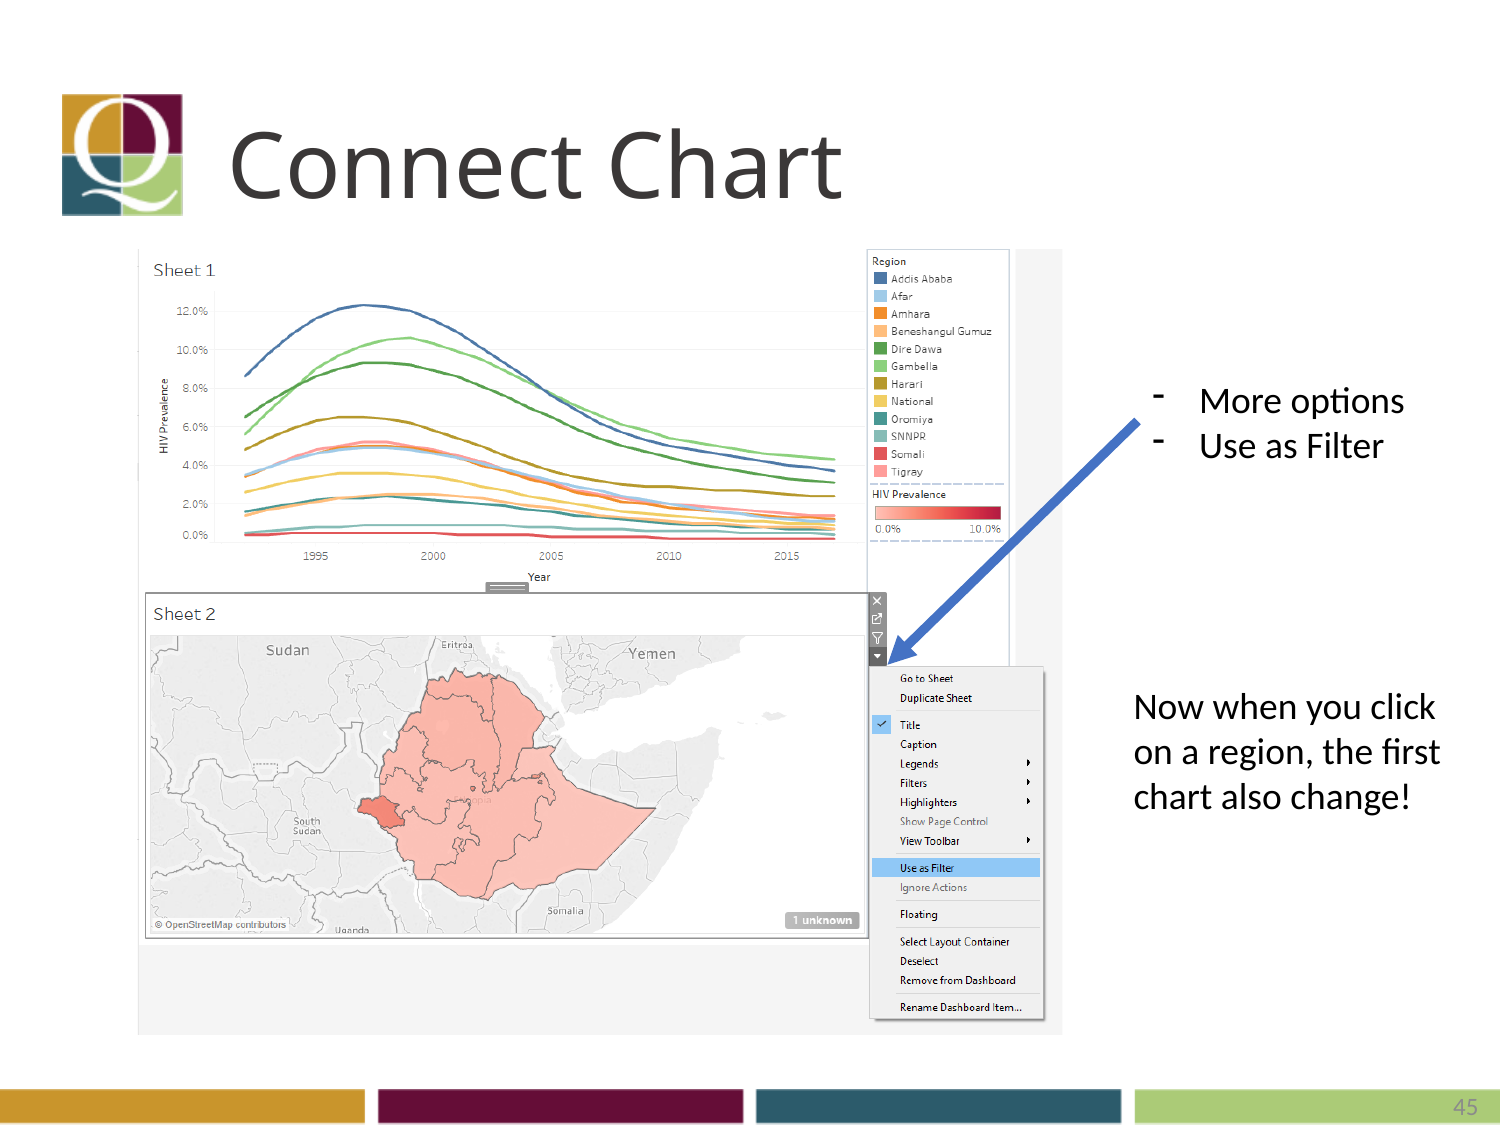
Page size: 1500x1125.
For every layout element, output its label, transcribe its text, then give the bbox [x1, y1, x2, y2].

picture [1494, 1089, 1500, 1125]
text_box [887, 421, 1138, 665]
slide_number 45 [1156, 1075, 1494, 1125]
picture [62, 94, 189, 216]
text_box More options Use as Filter [1137, 368, 1438, 474]
picture [0, 1089, 1156, 1125]
text_box Now when you click on a region, the first chart also change! [1118, 674, 1457, 825]
title Connect Chart [212, 59, 1397, 278]
picture [137, 249, 1063, 1035]
